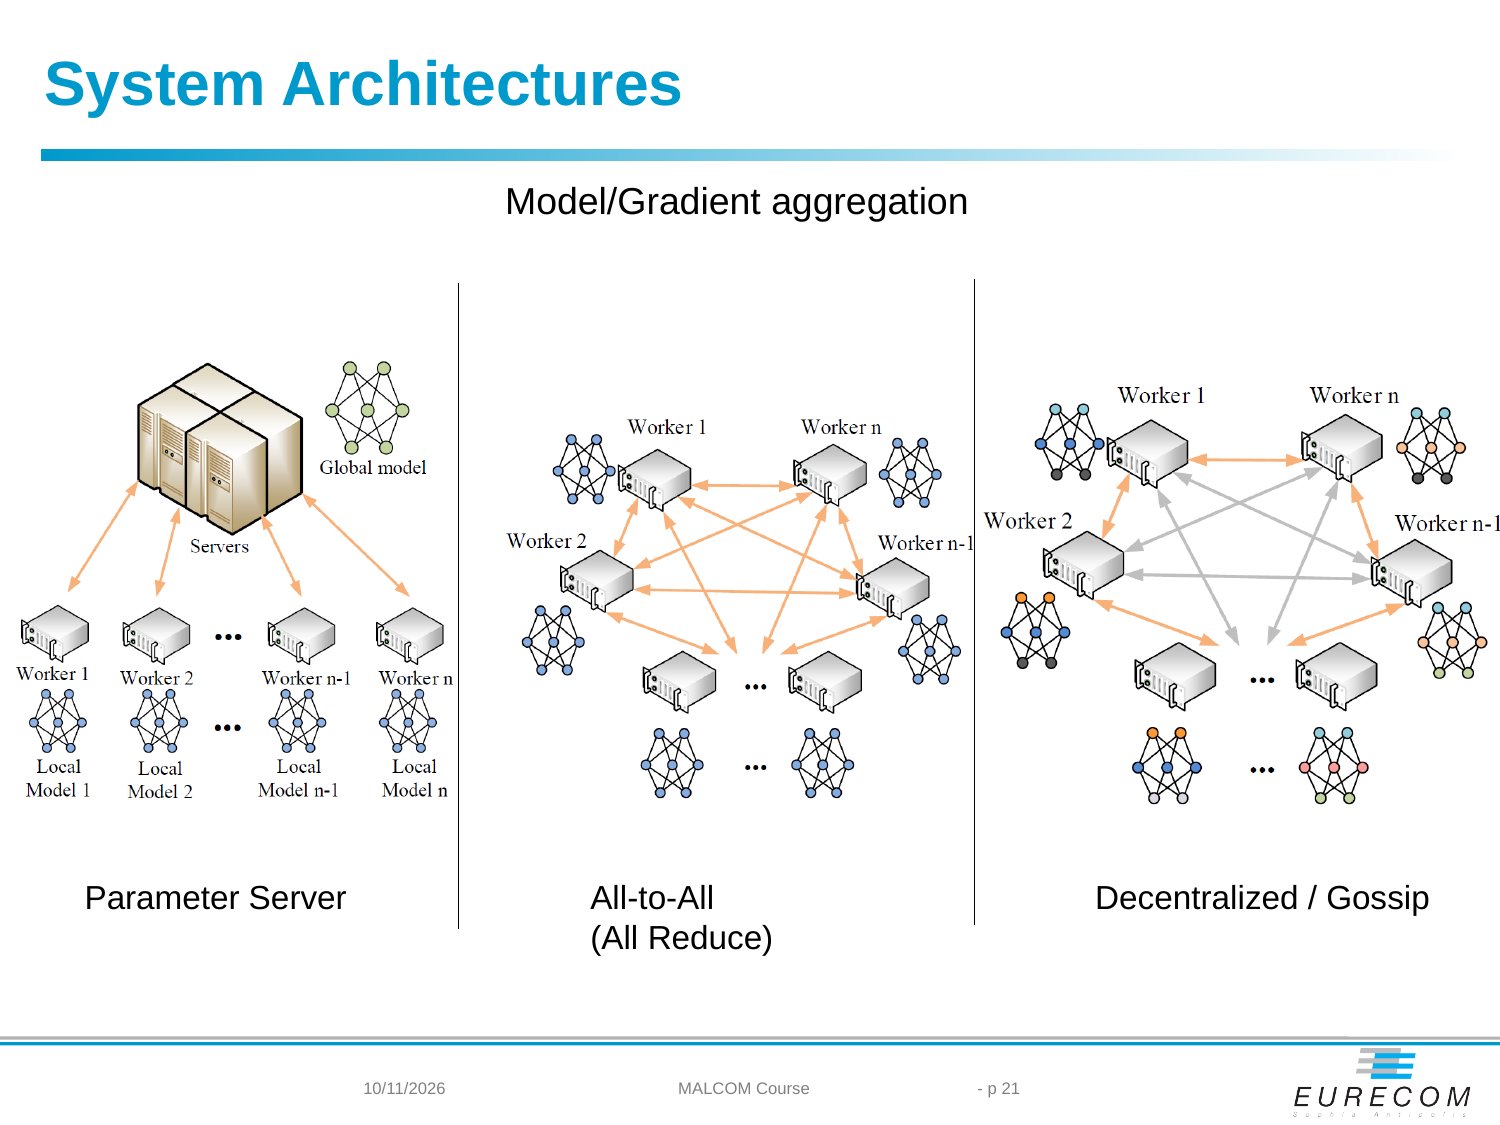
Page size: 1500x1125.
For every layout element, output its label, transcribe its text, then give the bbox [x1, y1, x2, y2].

text_box Model/Gradient aggregation [0, 169, 1465, 256]
text_box System Architectures [29, 35, 1436, 142]
picture [504, 410, 974, 799]
text_box All-to-All (All Reduce) [575, 869, 900, 964]
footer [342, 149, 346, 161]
picture [979, 377, 1500, 811]
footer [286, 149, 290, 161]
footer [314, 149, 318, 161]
slide_number - p 21 [962, 1070, 1081, 1103]
footer MALCOM Course [537, 1070, 951, 1103]
text_box Decentralized / Gossip [1080, 869, 1471, 924]
picture [1293, 1048, 1477, 1118]
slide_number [348, 1070, 526, 1103]
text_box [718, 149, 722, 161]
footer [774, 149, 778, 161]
picture [5, 360, 458, 802]
text_box Parameter Server [69, 869, 395, 924]
